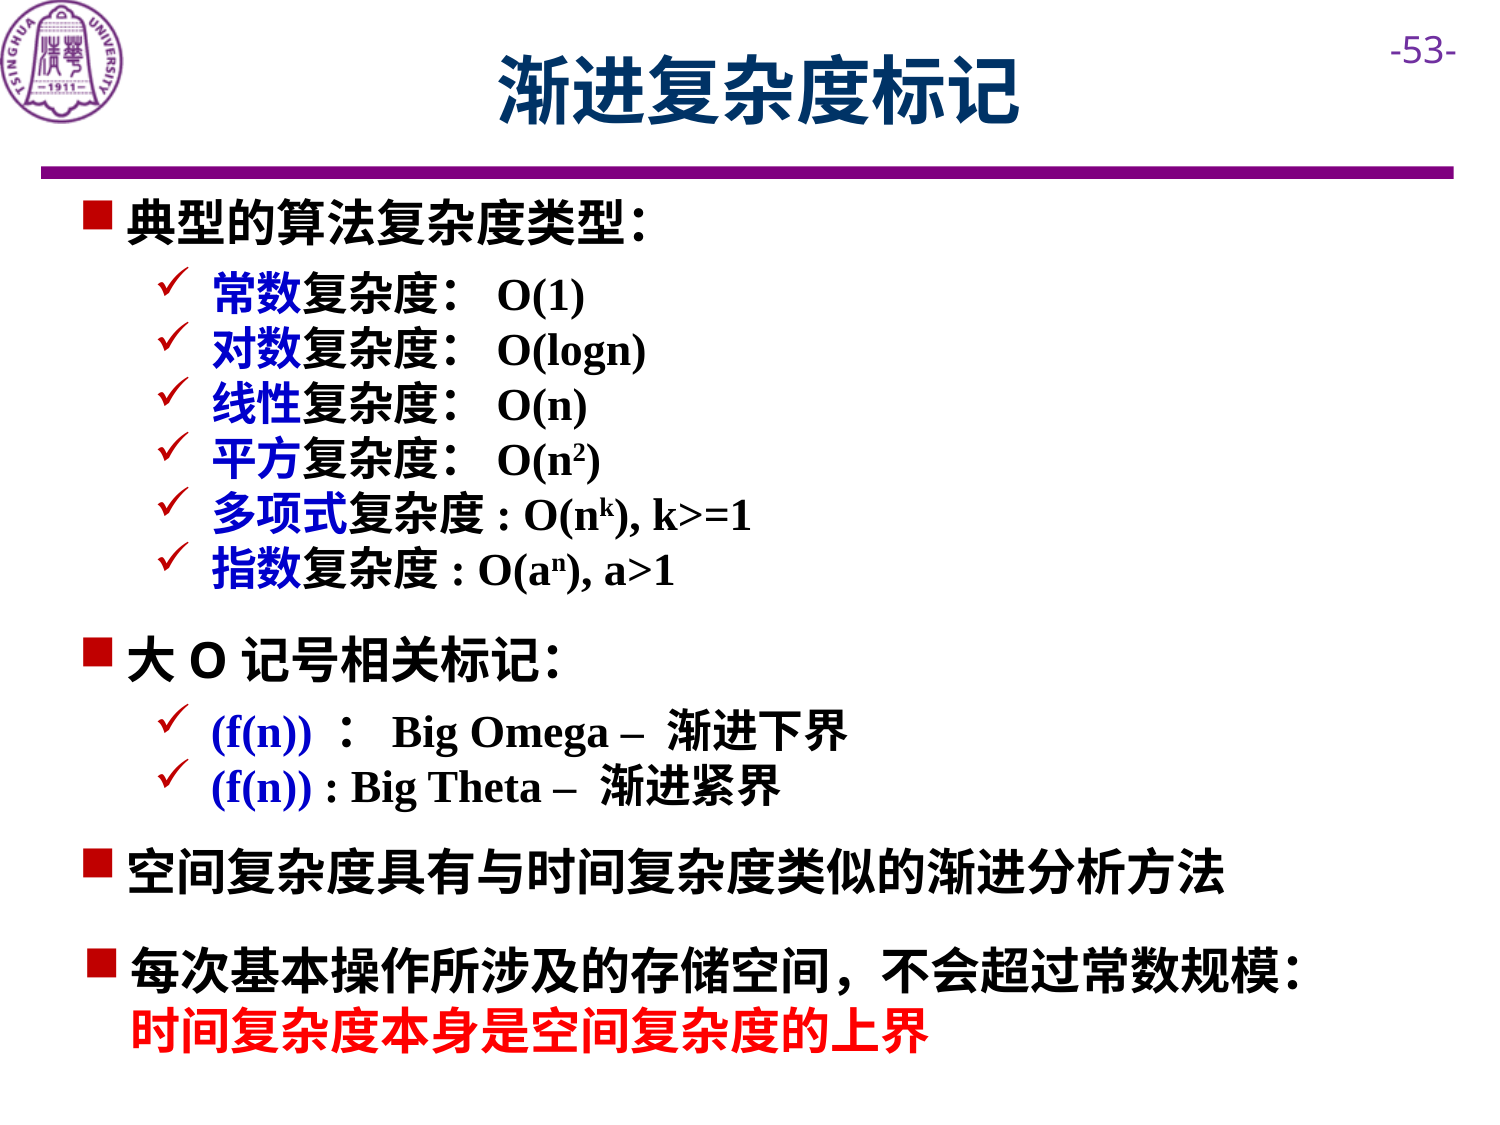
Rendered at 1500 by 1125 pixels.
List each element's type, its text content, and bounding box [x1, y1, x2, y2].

text_box 典型的算法复杂度类型： 常数复杂度：O(1) 对数复杂度：O(logn) 线性复杂度：O(n) 平方复杂度：O(n2) 多项式复杂度: O(nk), k>=1 指数复杂度: O(an), a>1 [64, 184, 857, 672]
title 渐进复杂度标记 [135, 13, 1383, 165]
picture [0, 0, 124, 124]
text_box 空间复杂度具有与时间复杂度类似的渐进分析方法 [64, 832, 1383, 908]
text_box 每次基本操作所涉及的存储空间，不会超过常数规模：时间复杂度本身是空间复杂度的上界 [68, 931, 1387, 1067]
